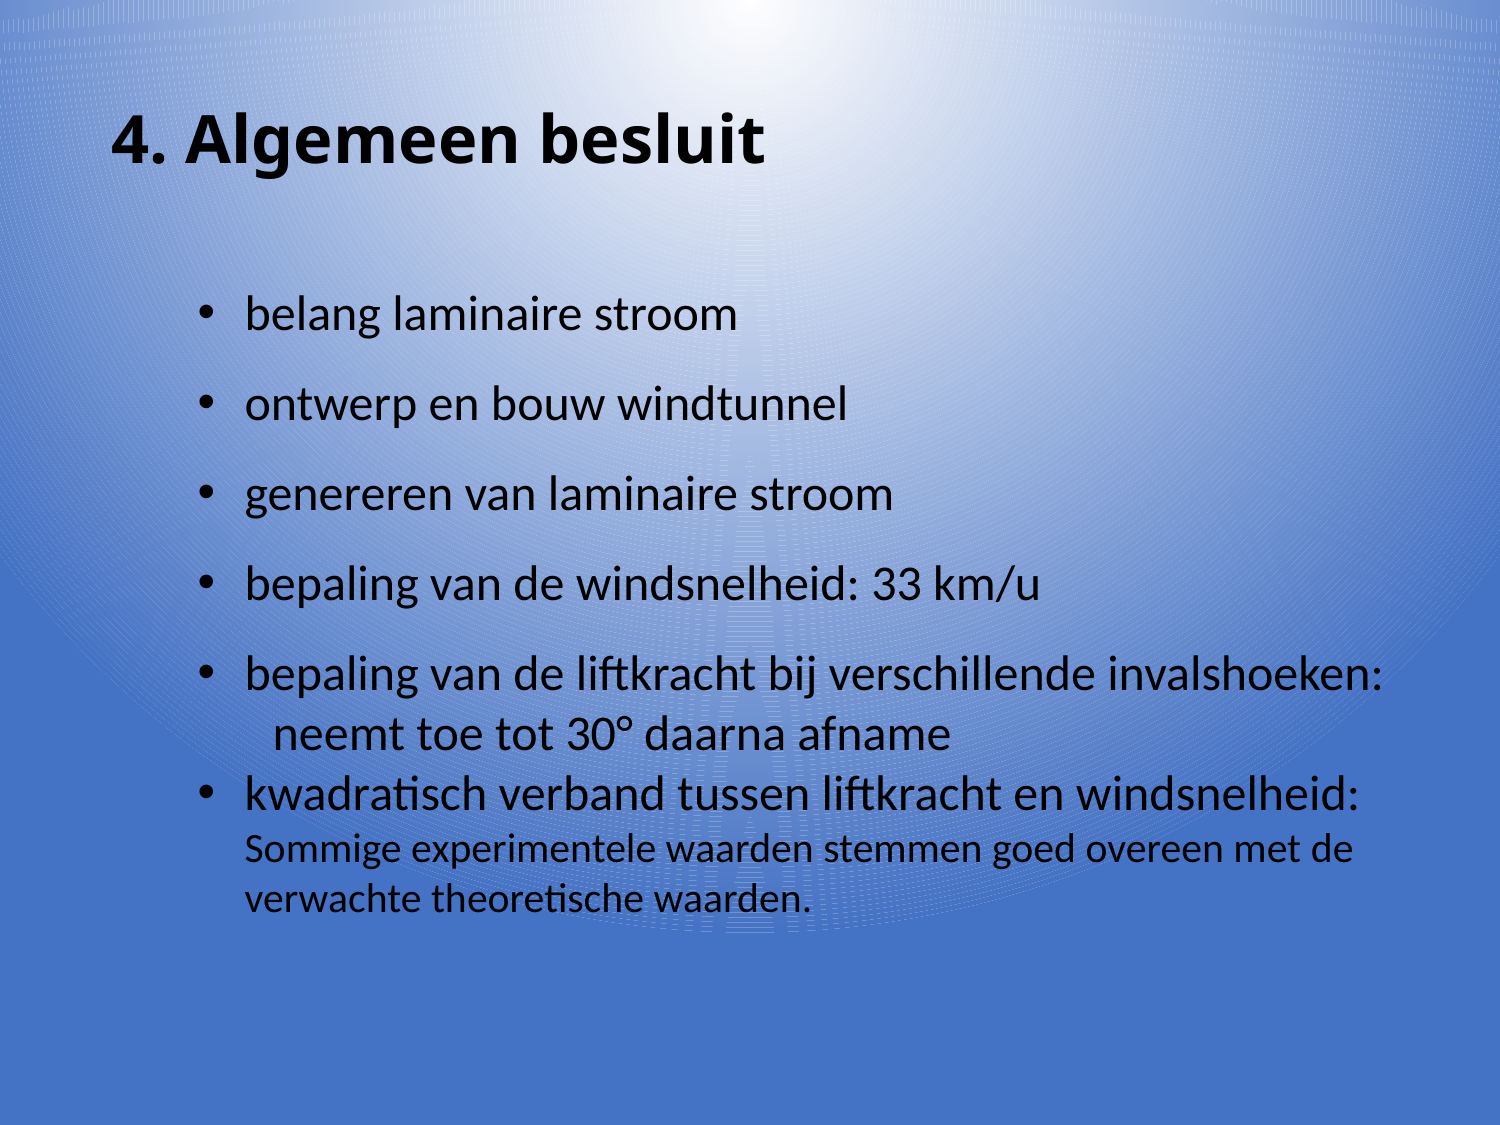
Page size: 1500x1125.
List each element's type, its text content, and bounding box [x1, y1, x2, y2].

text_box belang laminaire stroom ontwerp en bouw windtunnel genereren van laminaire stroom bepaling van de windsnelheid: 33 km/u bepaling van de liftkracht bij verschillende invalshoeken: neemt toe tot 30° daarna afname kwadratisch verband tussen liftkracht en windsnelheid: Sommige experimentele waarden stemmen goed overeen met de verwachte theoretische waarden. [182, 243, 1447, 1109]
text_box 4. Algemeen besluit [96, 89, 783, 185]
